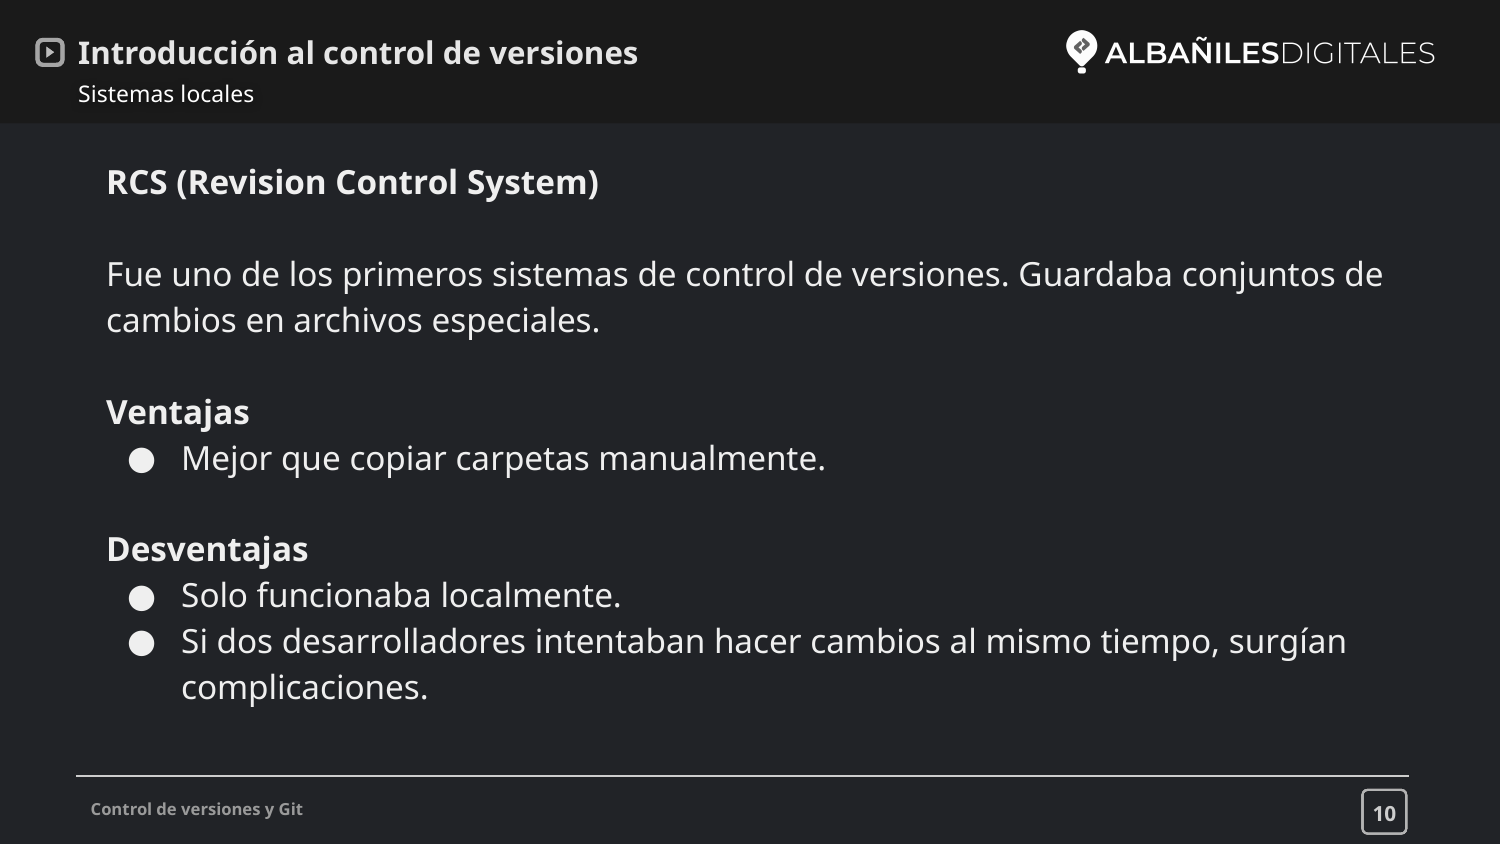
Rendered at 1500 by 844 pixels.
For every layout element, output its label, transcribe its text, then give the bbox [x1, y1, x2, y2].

list RCS (Revision Control System) Fue uno de los primeros sistemas de control de versiones. Guardaba conjuntos de cambios en archivos especiales. Ventajas Mejor que copiar carpetas manualmente. Desventajas Solo funcionaba localmente. Si dos desarrolladores intentaban hacer cambios al mismo tiempo, surgían complicaciones. [91, 140, 1402, 756]
slide_number 10 [1352, 785, 1417, 844]
subtitle Sistemas locales [63, 64, 1324, 114]
title Introducción al control de versiones [63, 18, 934, 61]
picture [1066, 30, 1439, 74]
